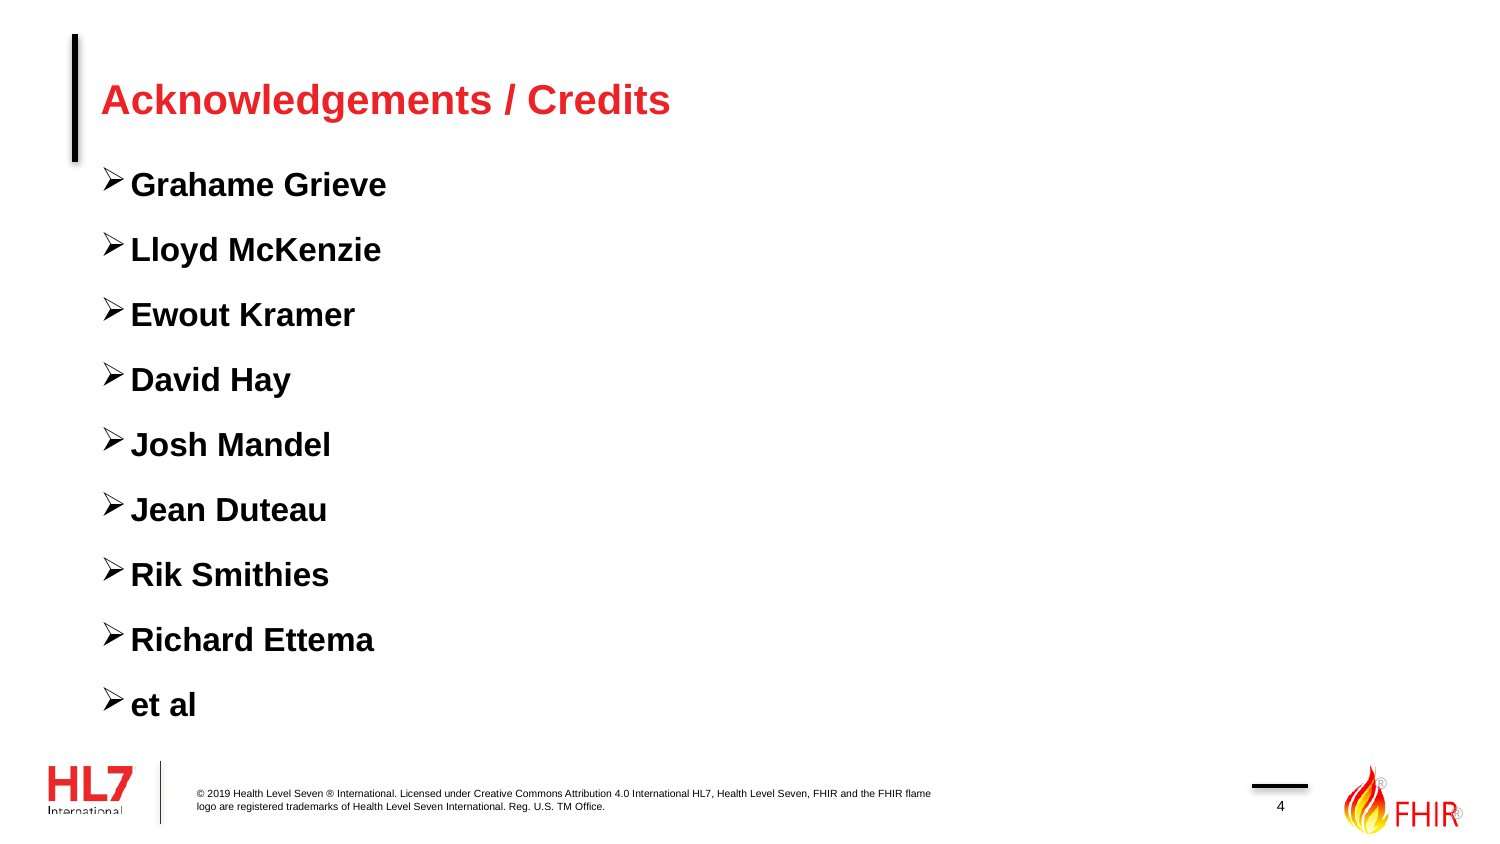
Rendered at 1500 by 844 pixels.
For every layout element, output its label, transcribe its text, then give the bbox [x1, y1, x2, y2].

list Grahame Grieve Lloyd McKenzie Ewout Kramer David Hay Josh Mandel Jean Duteau Rik Smithies Richard Ettema et al [100, 163, 1092, 538]
footer © 2019 Health Level Seven ® International. Licensed under Creative Commons Attribution 4.0 International HL7, Health Level Seven, FHIR and the FHIR flame logo are registered trademarks of Health Level Seven International. Reg. U.S. TM Office. [196, 786, 941, 813]
picture [1339, 760, 1463, 837]
slide_number 4 [1258, 786, 1304, 814]
title Acknowledgements / Credits [100, 33, 1451, 163]
